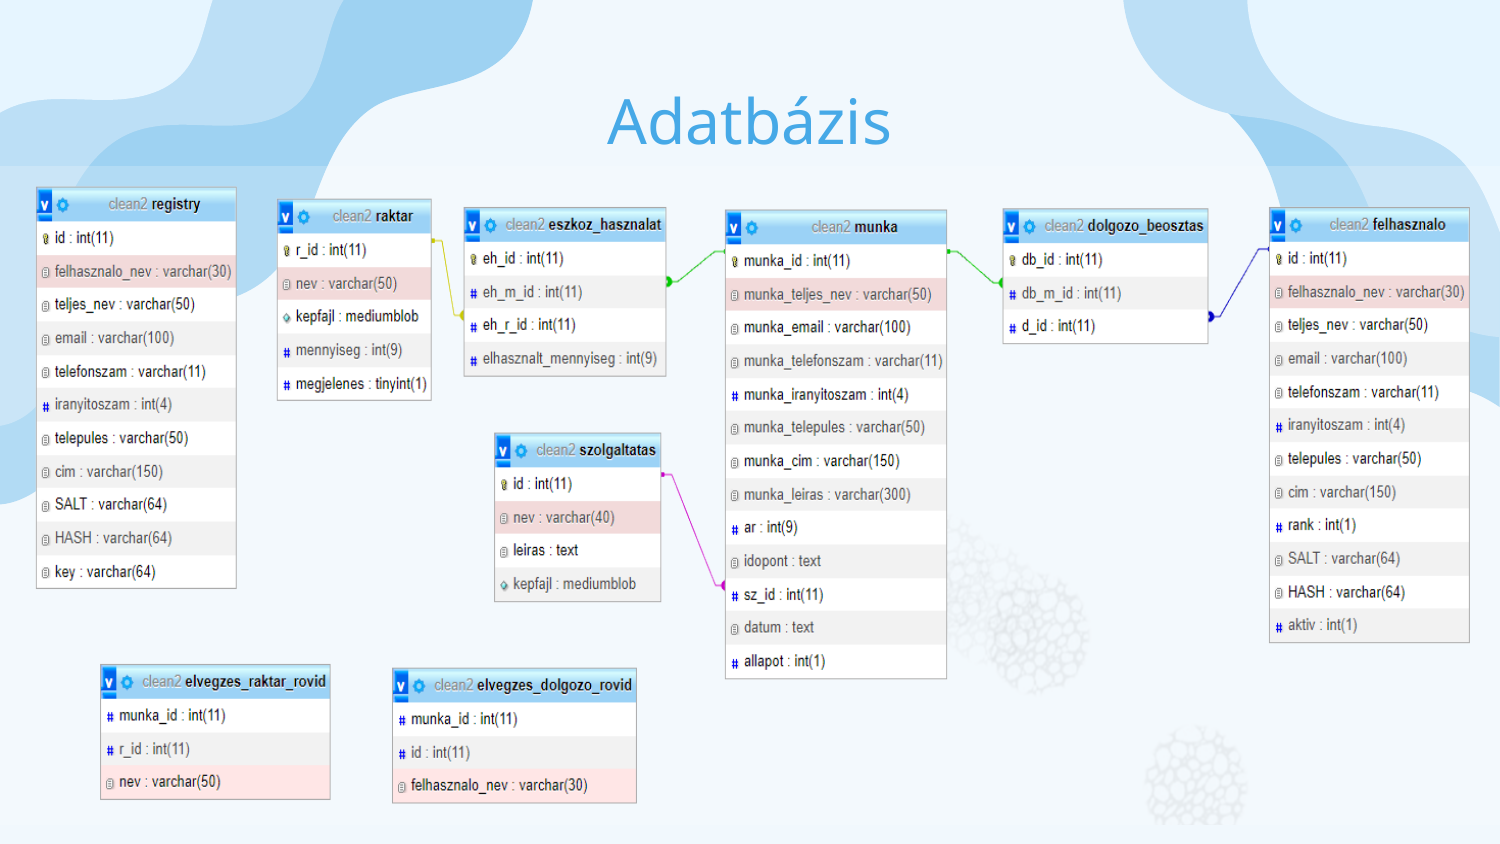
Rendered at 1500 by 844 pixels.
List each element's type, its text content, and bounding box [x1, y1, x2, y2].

picture [0, 166, 1500, 826]
title Adatbázis [118, 72, 1382, 164]
